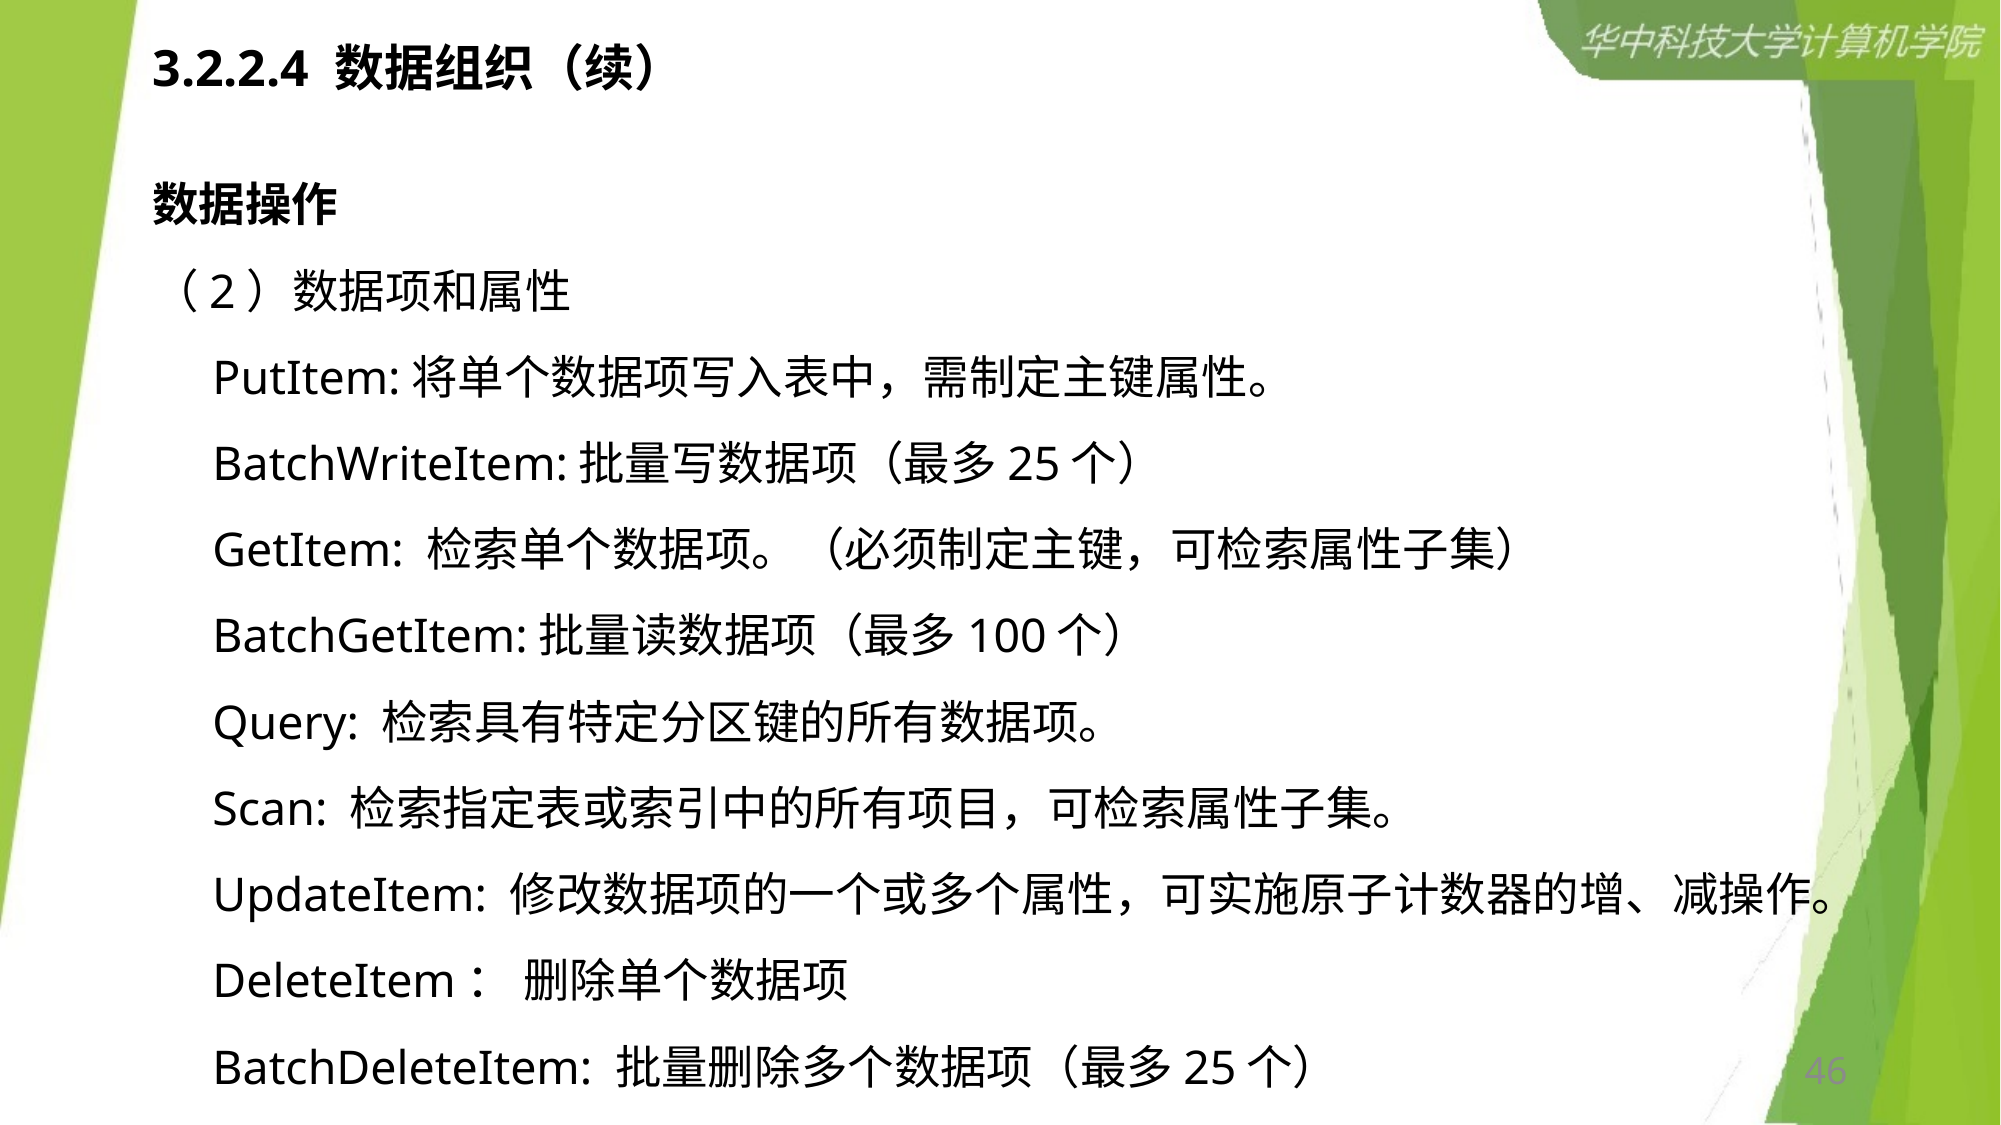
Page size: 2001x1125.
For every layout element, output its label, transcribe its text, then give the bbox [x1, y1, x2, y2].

title 3.2.2.4 数据组织（续） [137, 5, 1863, 135]
slide_number 46 [1412, 1042, 1863, 1103]
list 数据操作 （2）数据项和属性 PutItem:将单个数据项写入表中，需制定主键属性。 BatchWriteItem:批量写数据项（最多25个） GetItem: 检索单个数据项。（必须制定主键，可检索属性子集） BatchGetItem:批量读数据项（最多100个） Query: 检索具有特定分区键的所有数据项。 Scan: 检索指定表或索引中的所有项目，可检索属性子集。 UpdateItem: 修改数据项的一个或多个属性，可实施原子计数器的增、减操作。 DeleteItem： 删除单个数据项 BatchDeleteItem: 批量删除多个数据项（最多25个） [137, 156, 1863, 1103]
picture [0, 0, 2001, 1125]
